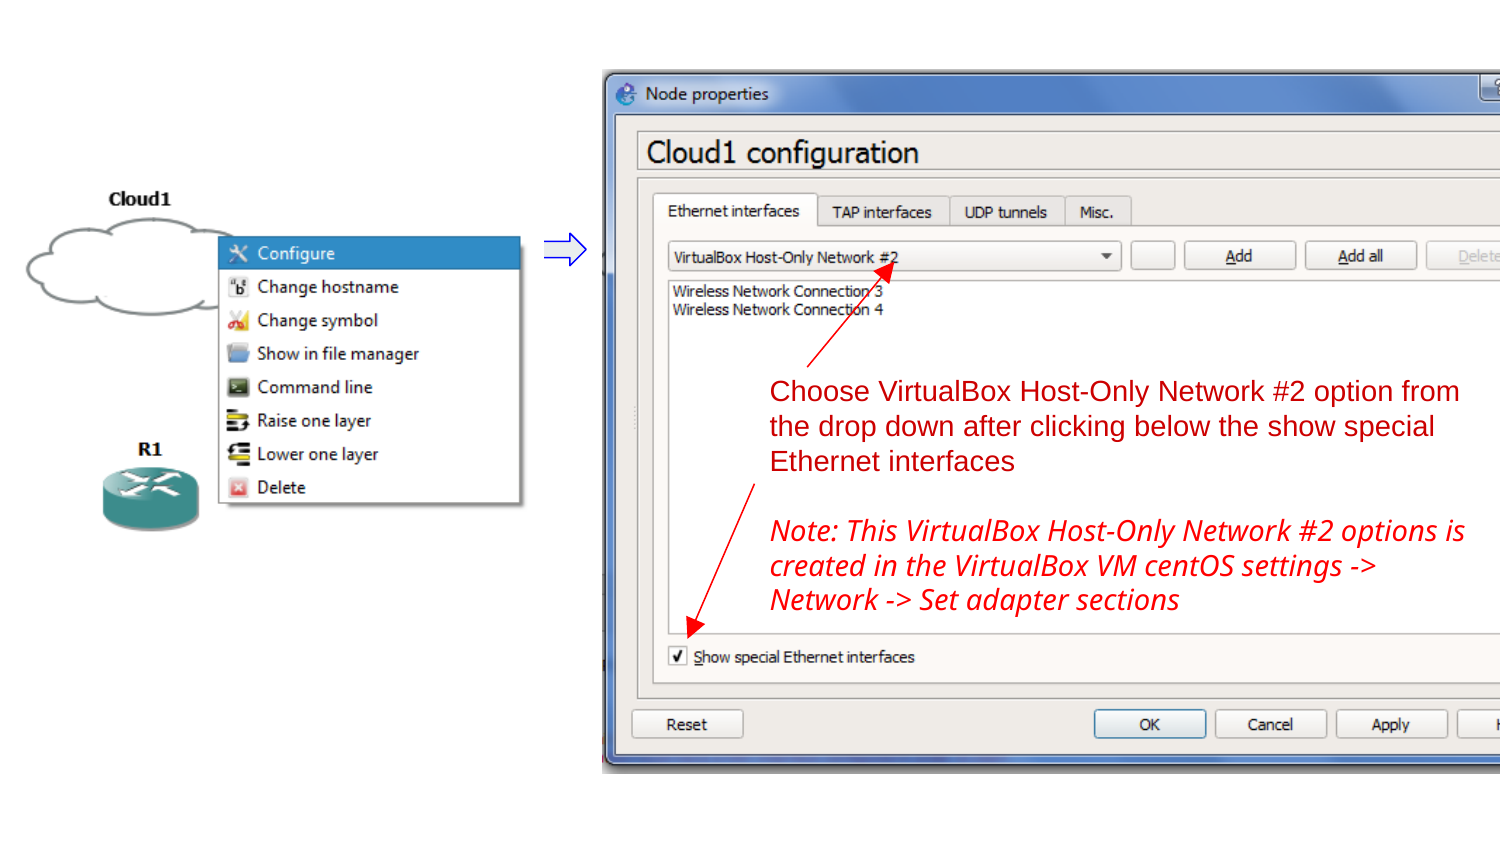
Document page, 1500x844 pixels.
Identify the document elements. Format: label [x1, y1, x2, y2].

picture [16, 120, 544, 549]
picture [602, 69, 1500, 774]
text_box [687, 483, 755, 640]
text_box [806, 261, 895, 368]
text_box [547, 233, 587, 266]
